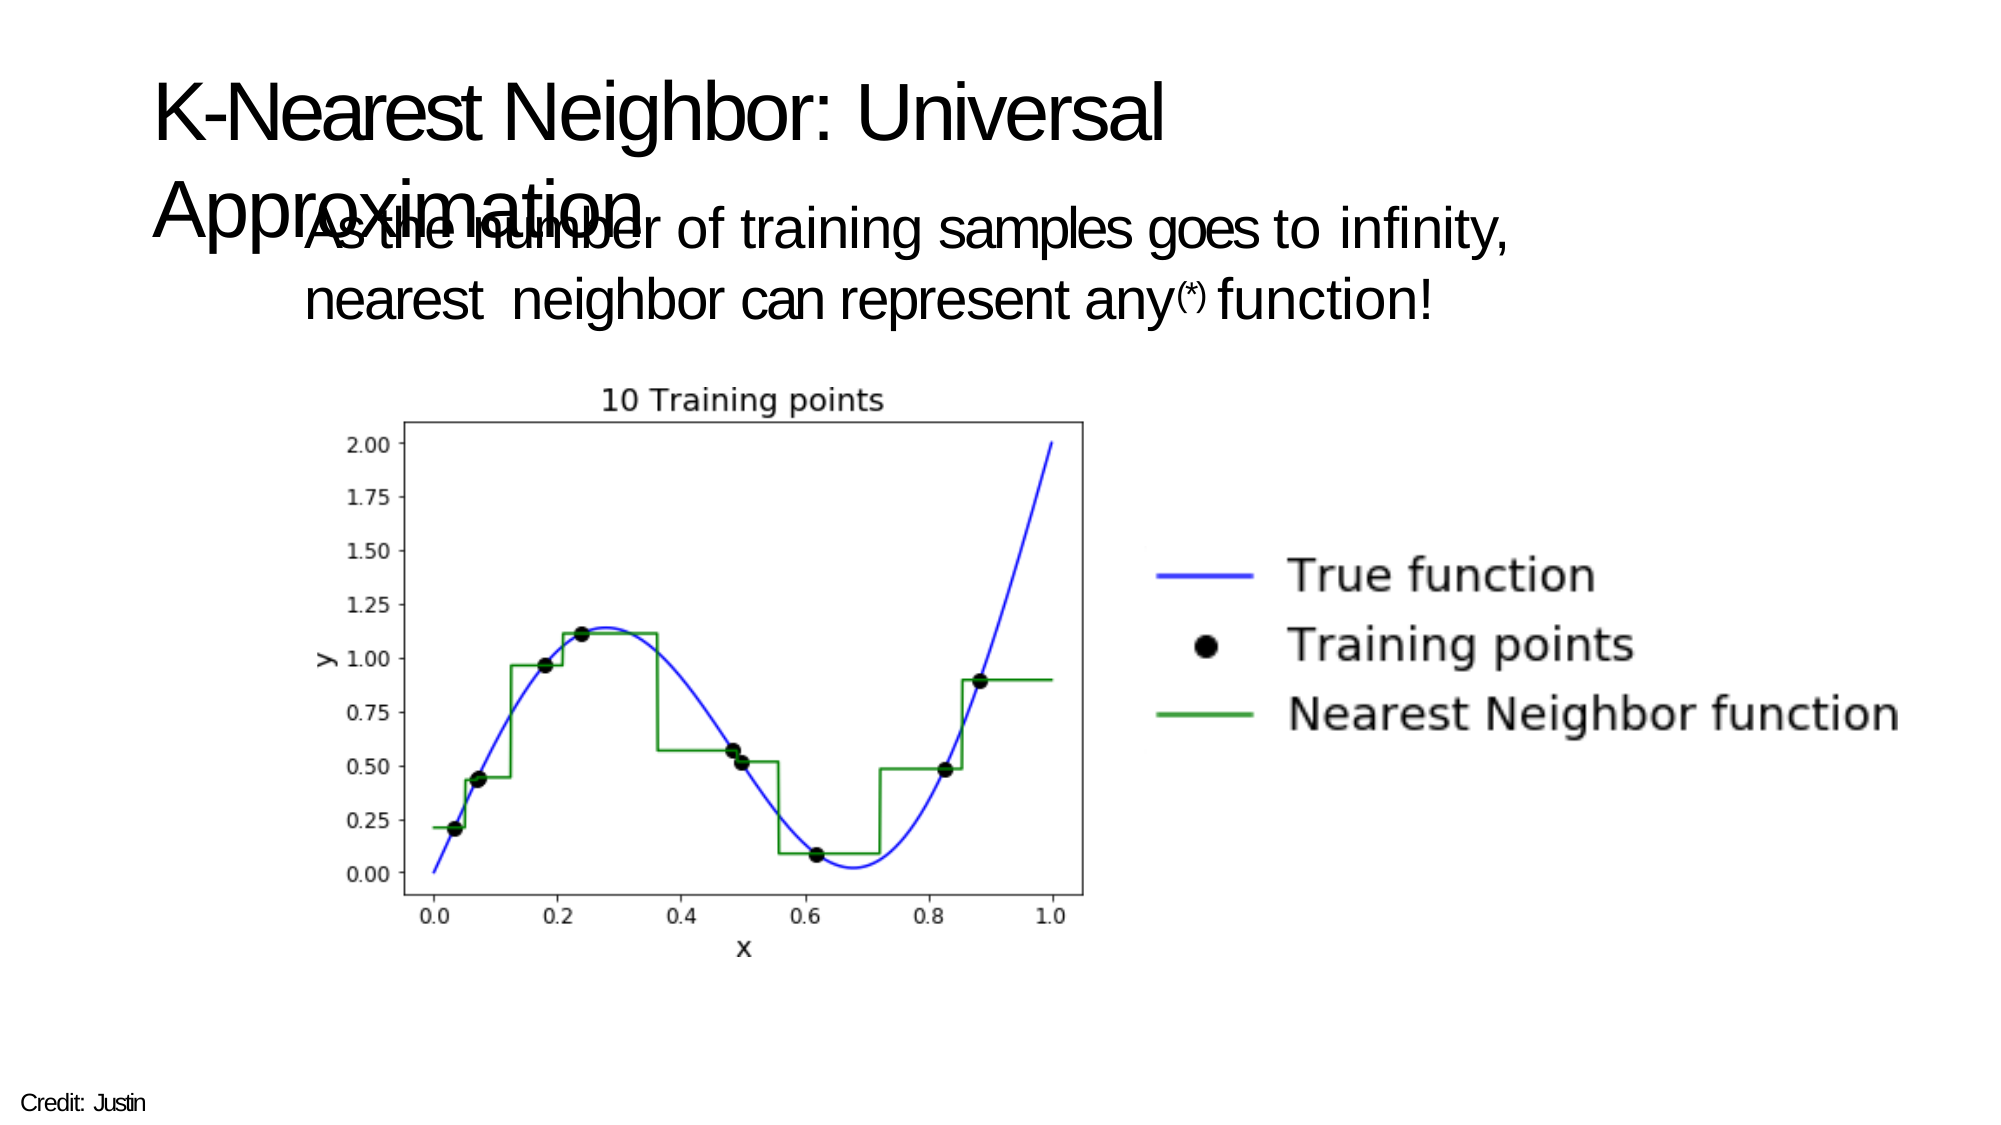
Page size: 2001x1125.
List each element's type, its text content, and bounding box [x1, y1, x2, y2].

text_box Credit: Justin [17, 1085, 235, 1116]
text_box [1144, 546, 1898, 754]
text_box K-Nearest Neighbor: Universal Approximation [150, 54, 1672, 255]
text_box As the number of training samples goes to infinity, nearest neighbor can represent any(*) function! [300, 188, 1688, 332]
text_box [317, 387, 1084, 958]
